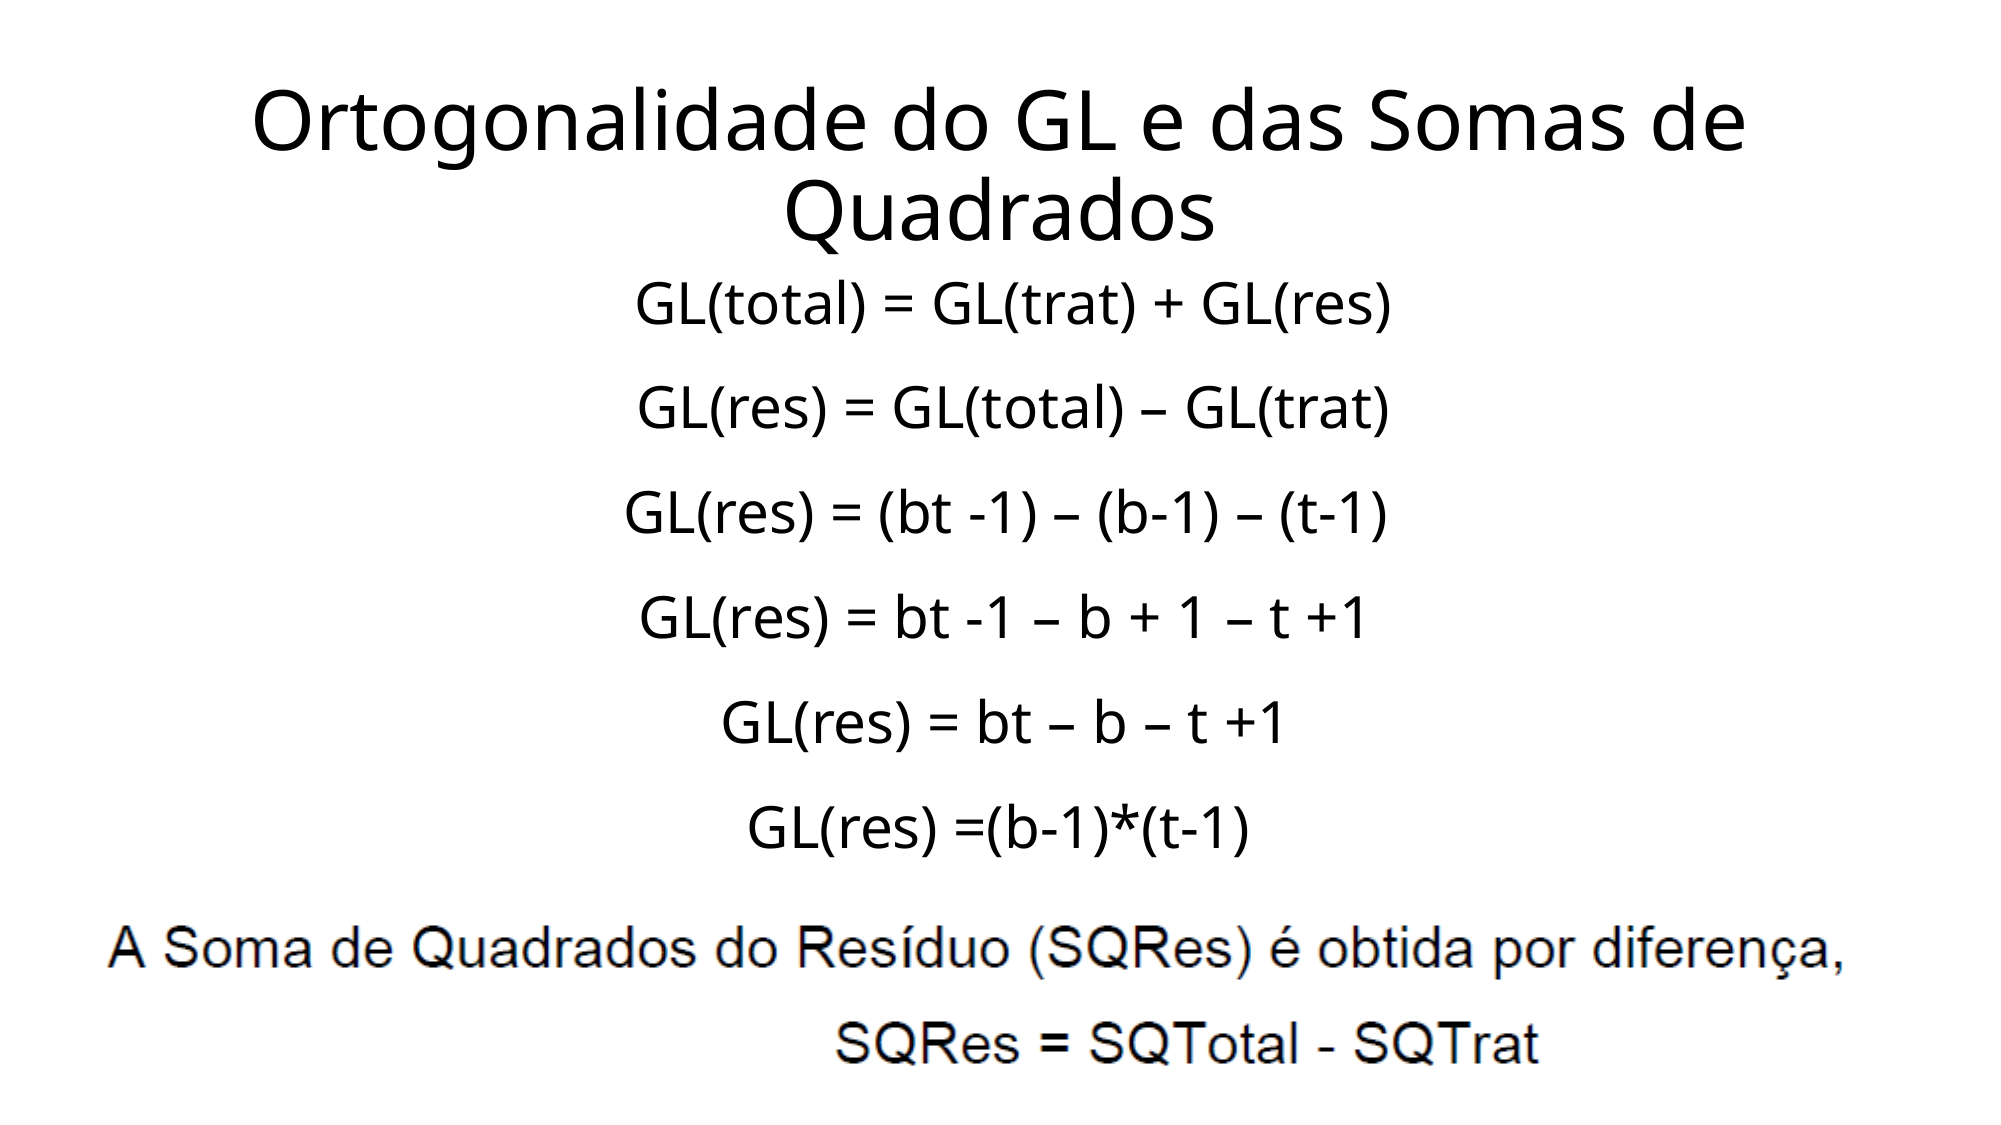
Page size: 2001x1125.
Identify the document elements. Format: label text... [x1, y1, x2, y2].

title Ortogonalidade do GL e das Somas de Quadrados [137, 59, 1863, 278]
picture [59, 918, 1967, 1116]
text_box GL(total) = GL(trat) + GL(res) GL(res) = GL(total) – GL(trat) GL(res) = (bt -1) – (b-1) – (t-1) GL(res) = bt -1 – b + 1 – t +1 GL(res) = bt – b – t +1 GL(res) =(b-1)*(t-1) [150, 389, 1876, 807]
